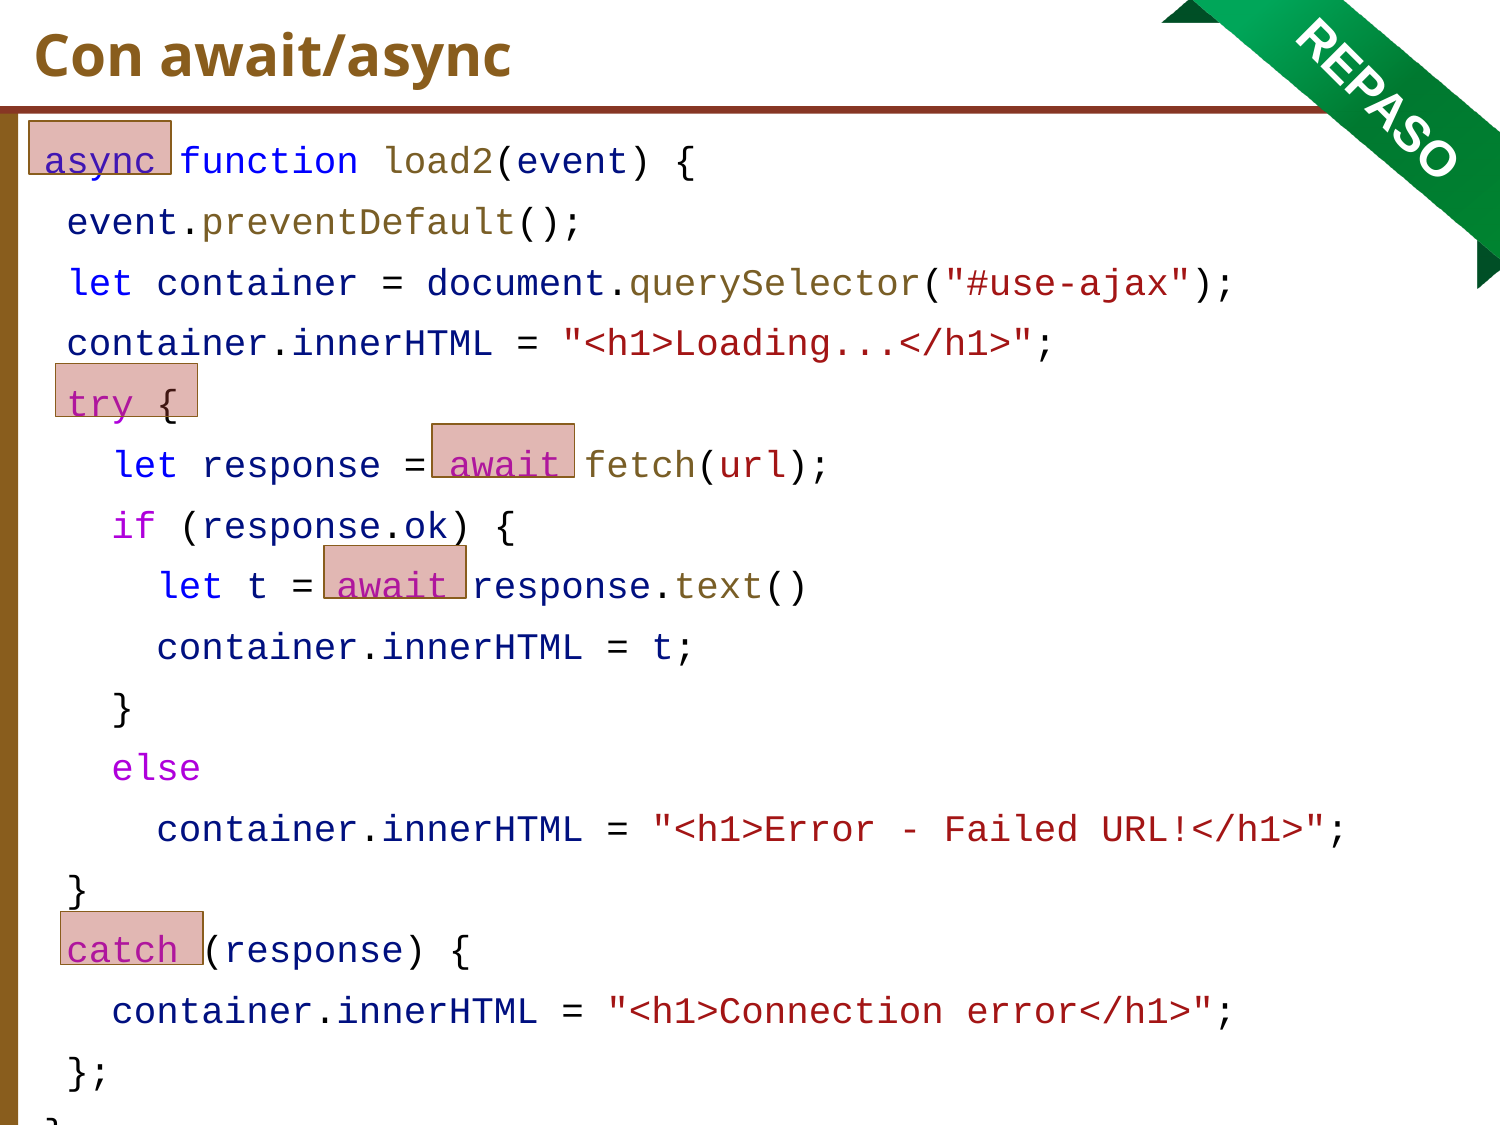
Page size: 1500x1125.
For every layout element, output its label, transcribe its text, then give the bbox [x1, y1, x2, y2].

text_box [28, 121, 172, 174]
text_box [1160, 0, 1500, 289]
text_box async function load2(event) { event.preventDefault(); let container = document.querySelector("#use-ajax"); container.innerHTML = "<h1>Loading...</h1>"; try { let response = await fetch(url); if (response.ok) { let t = await response.text() container.innerHTML = t; } else container.innerHTML = "<h1>Error - Failed URL!</h1>"; } catch (response) { container.innerHTML = "<h1>Connection error</h1>"; }; } [28, 105, 1486, 1100]
text_box [55, 363, 198, 417]
text_box [432, 424, 575, 477]
text_box [324, 545, 467, 599]
title Con await/async [18, 0, 1155, 107]
text_box [60, 911, 203, 965]
